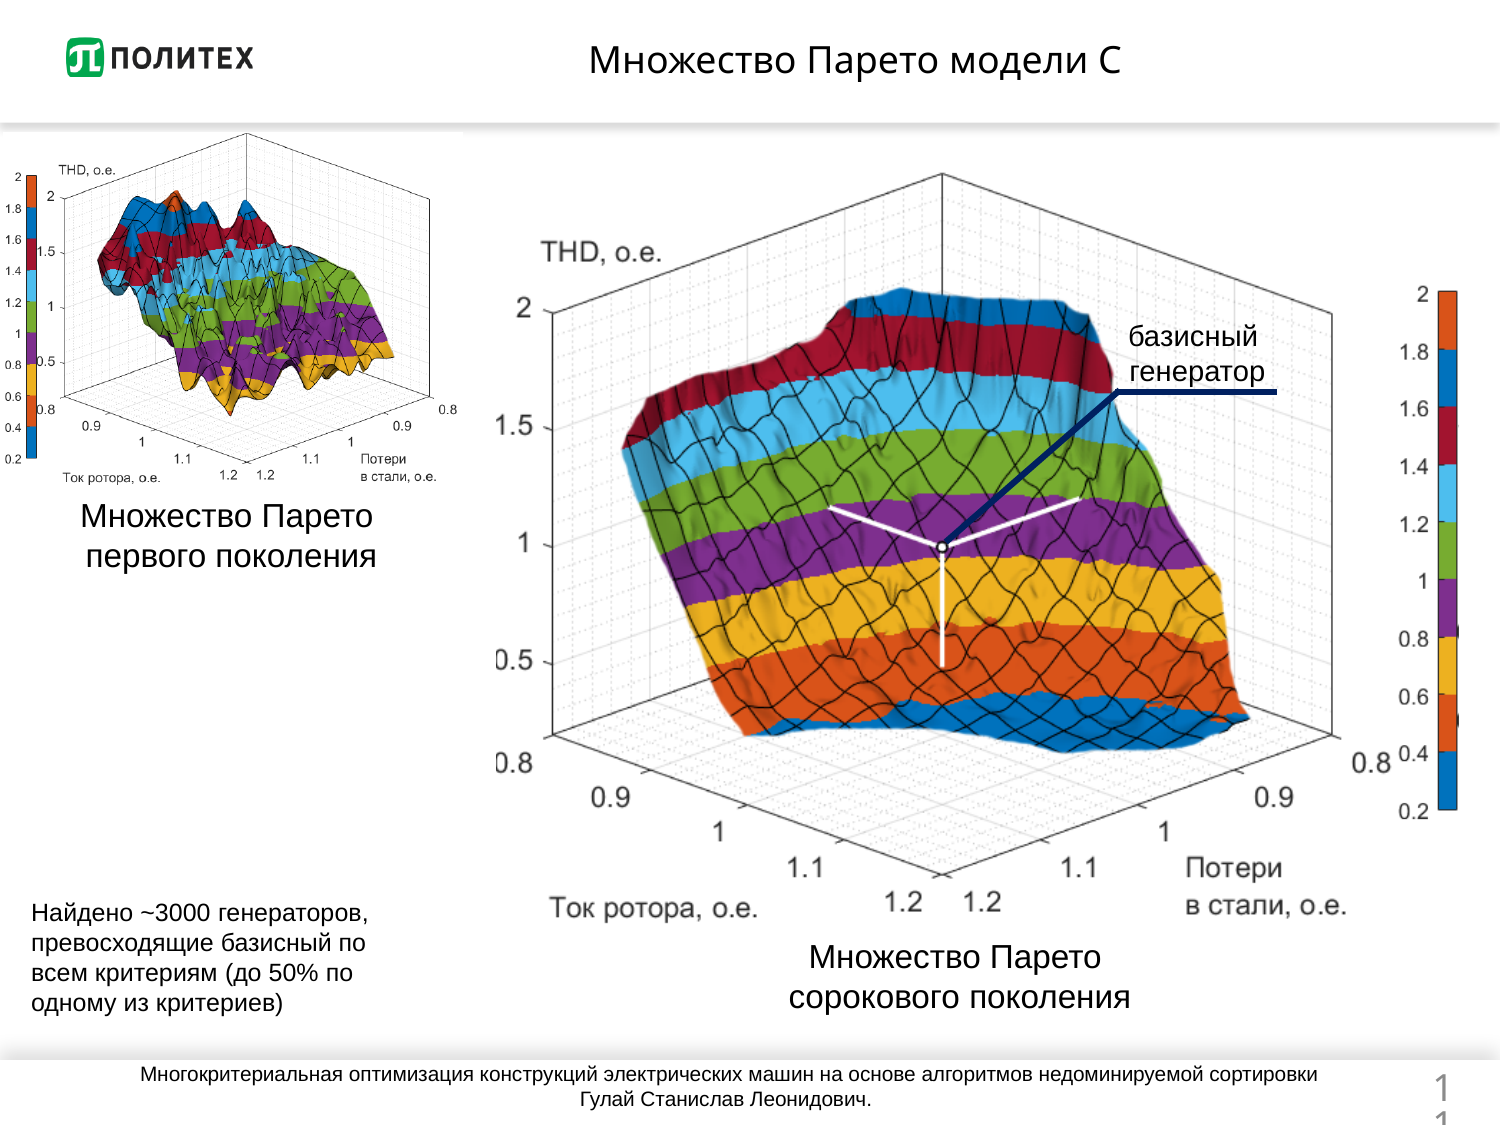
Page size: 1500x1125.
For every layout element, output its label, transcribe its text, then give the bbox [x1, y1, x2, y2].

slide_number 11 [1417, 1069, 1490, 1125]
picture [0, 132, 464, 487]
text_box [945, 390, 1120, 543]
picture [495, 168, 1459, 925]
text_box Многокритериальная оптимизация конструкций электрических машин на основе алгоритмов недоминируемой сортировки Гулай Станислав Леонидович. [61, 1074, 1397, 1125]
text_box Множество Парето первого поколения [0, 487, 464, 582]
title Множество Парето модели С [284, 14, 1426, 110]
text_box Найдено ~3000 генераторов, превосходящие базисный по всем критериям (до 50% по одному из критериев) [16, 888, 439, 1024]
text_box Множество Парето сорокового поколения [625, 927, 1295, 1023]
